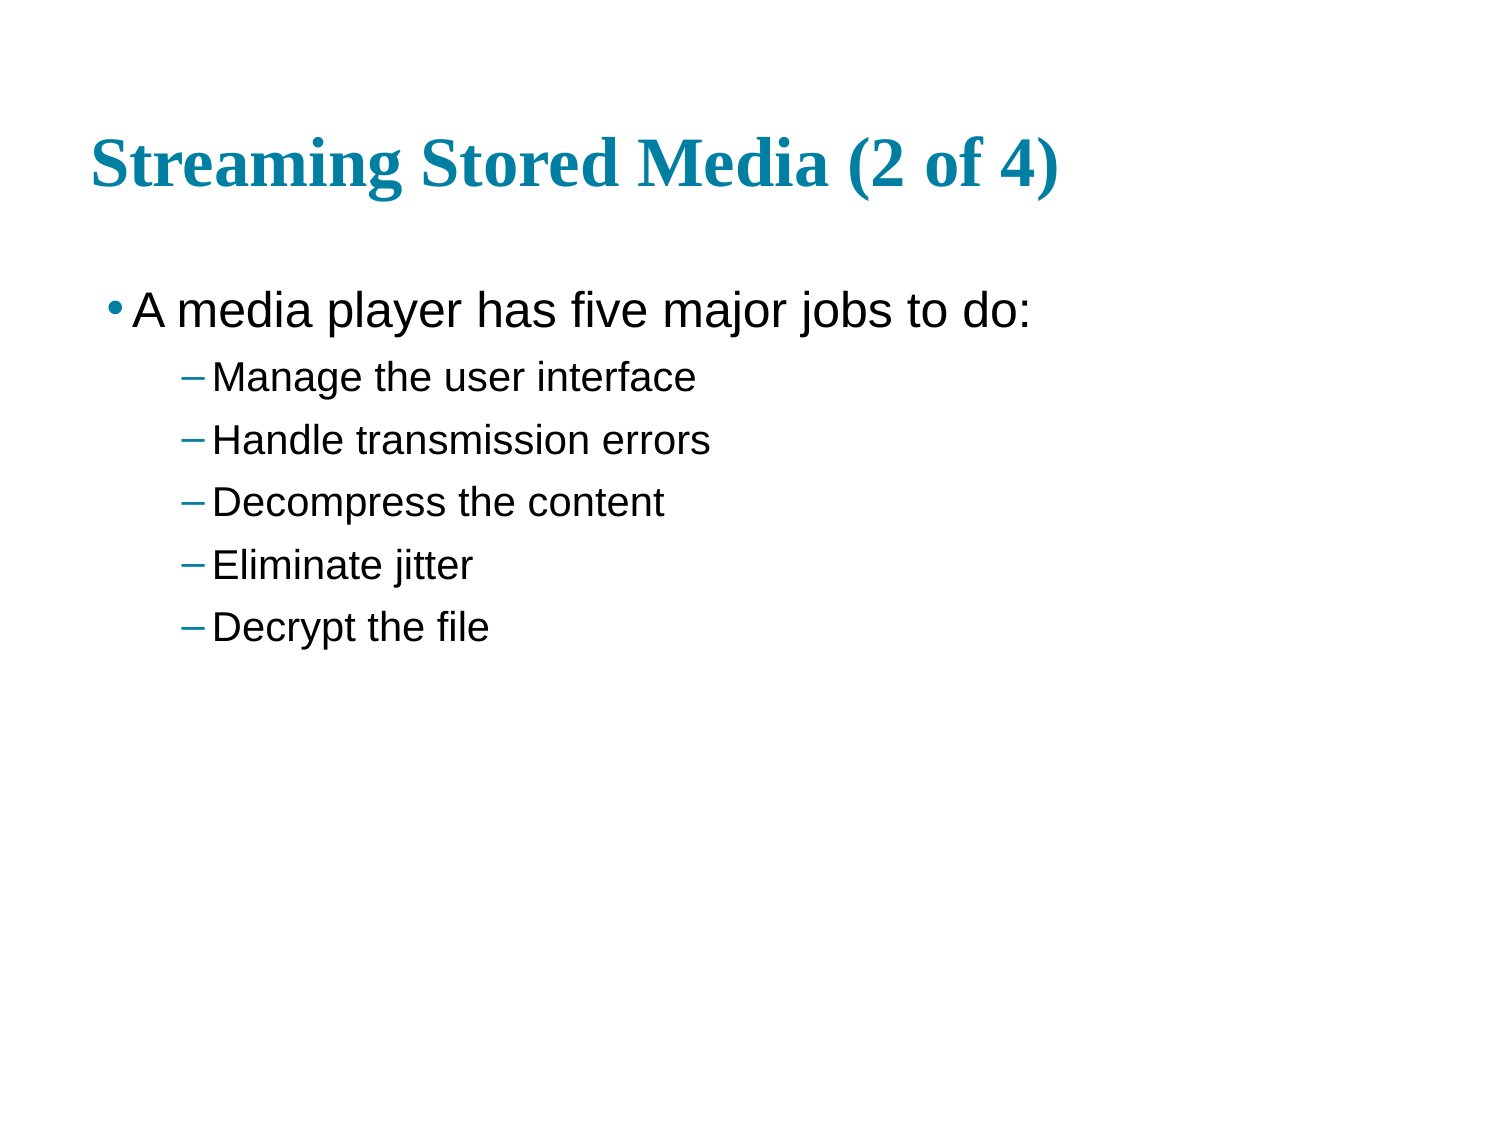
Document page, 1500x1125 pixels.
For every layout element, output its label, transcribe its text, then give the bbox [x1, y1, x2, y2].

title Streaming Stored Media (2 of 4) [75, 35, 1425, 216]
list A media player has five major jobs to do: Manage the user interface Handle transmission errors Decompress the content Eliminate jitter Decrypt the file [75, 262, 1425, 1005]
